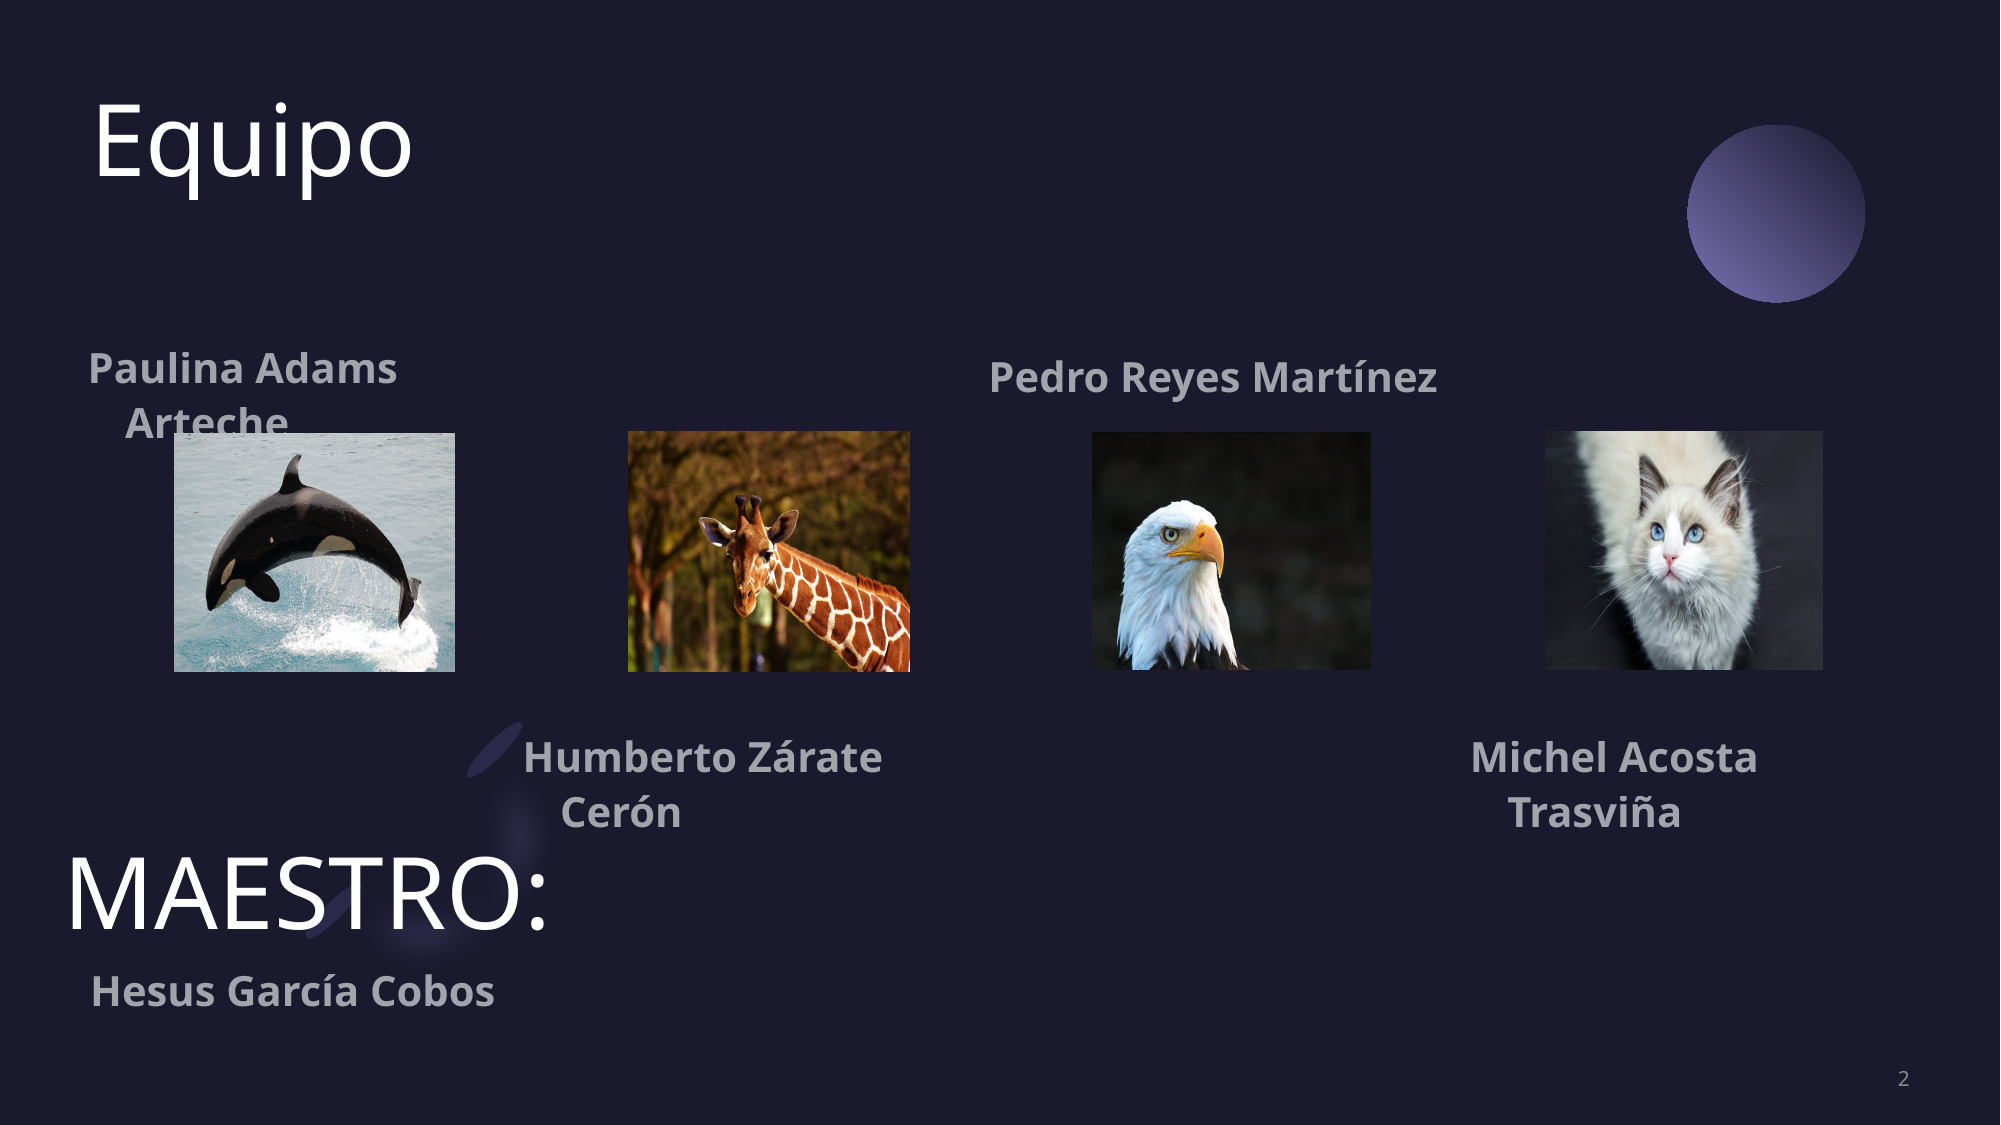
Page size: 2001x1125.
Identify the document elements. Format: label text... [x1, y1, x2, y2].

text_box MAESTRO: [64, 842, 1423, 948]
picture [1092, 432, 1371, 670]
picture [173, 433, 455, 672]
title Equipo [90, 90, 1449, 296]
list Michel Acosta Trasviña [1469, 726, 1910, 787]
slide_number 2 [1632, 1067, 1910, 1093]
list Humberto Zárate Cerón [522, 726, 1015, 787]
list Paulina Adams Arteche [87, 337, 544, 398]
list Pedro Reyes Martínez [988, 346, 1475, 407]
picture [628, 431, 910, 672]
text_box Hesus García Cobos [89, 959, 546, 1020]
picture [1545, 431, 1824, 670]
